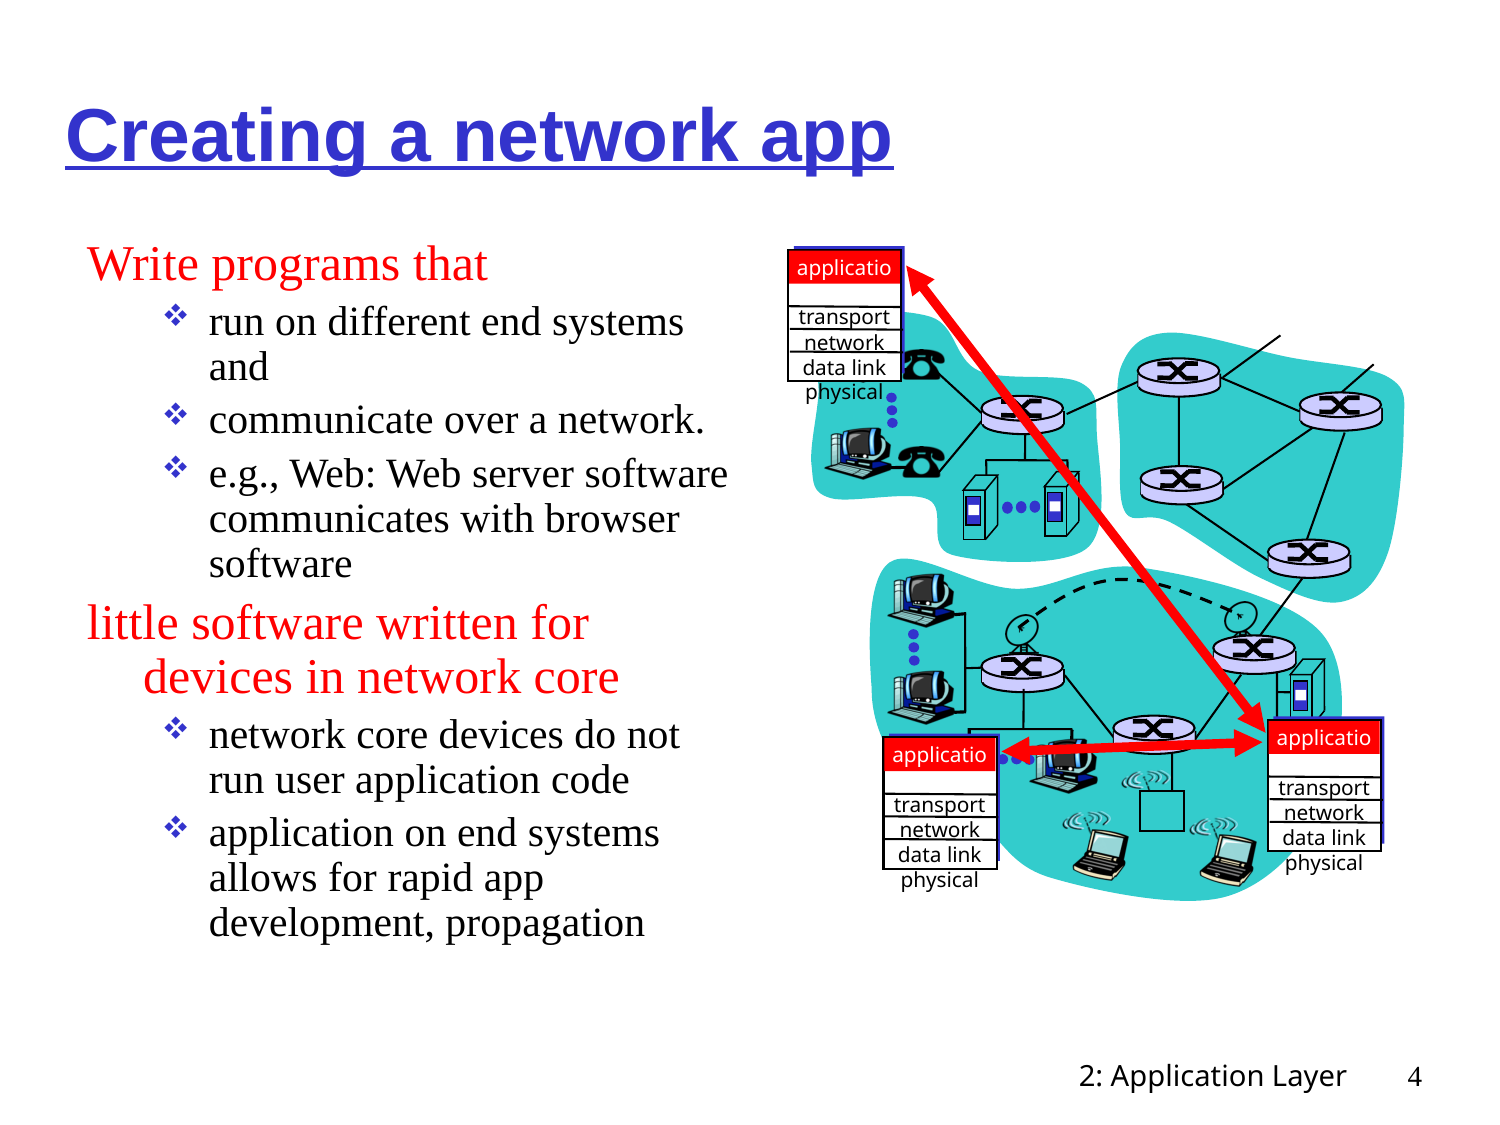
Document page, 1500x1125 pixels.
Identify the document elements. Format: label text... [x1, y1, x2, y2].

footer 2: Application Layer [887, 1049, 1362, 1125]
slide_number 4 [1362, 1049, 1438, 1125]
title Creating a network app [50, 37, 1425, 225]
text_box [777, 245, 1392, 875]
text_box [804, 307, 1409, 911]
list Write programs that run on different end systems and communicate over a network. e.g., Web: Web server software communicates with browser software little software written for devices in network core network core devices do not run user application code application on end systems allows for rapid app development, propagation [71, 229, 760, 1069]
